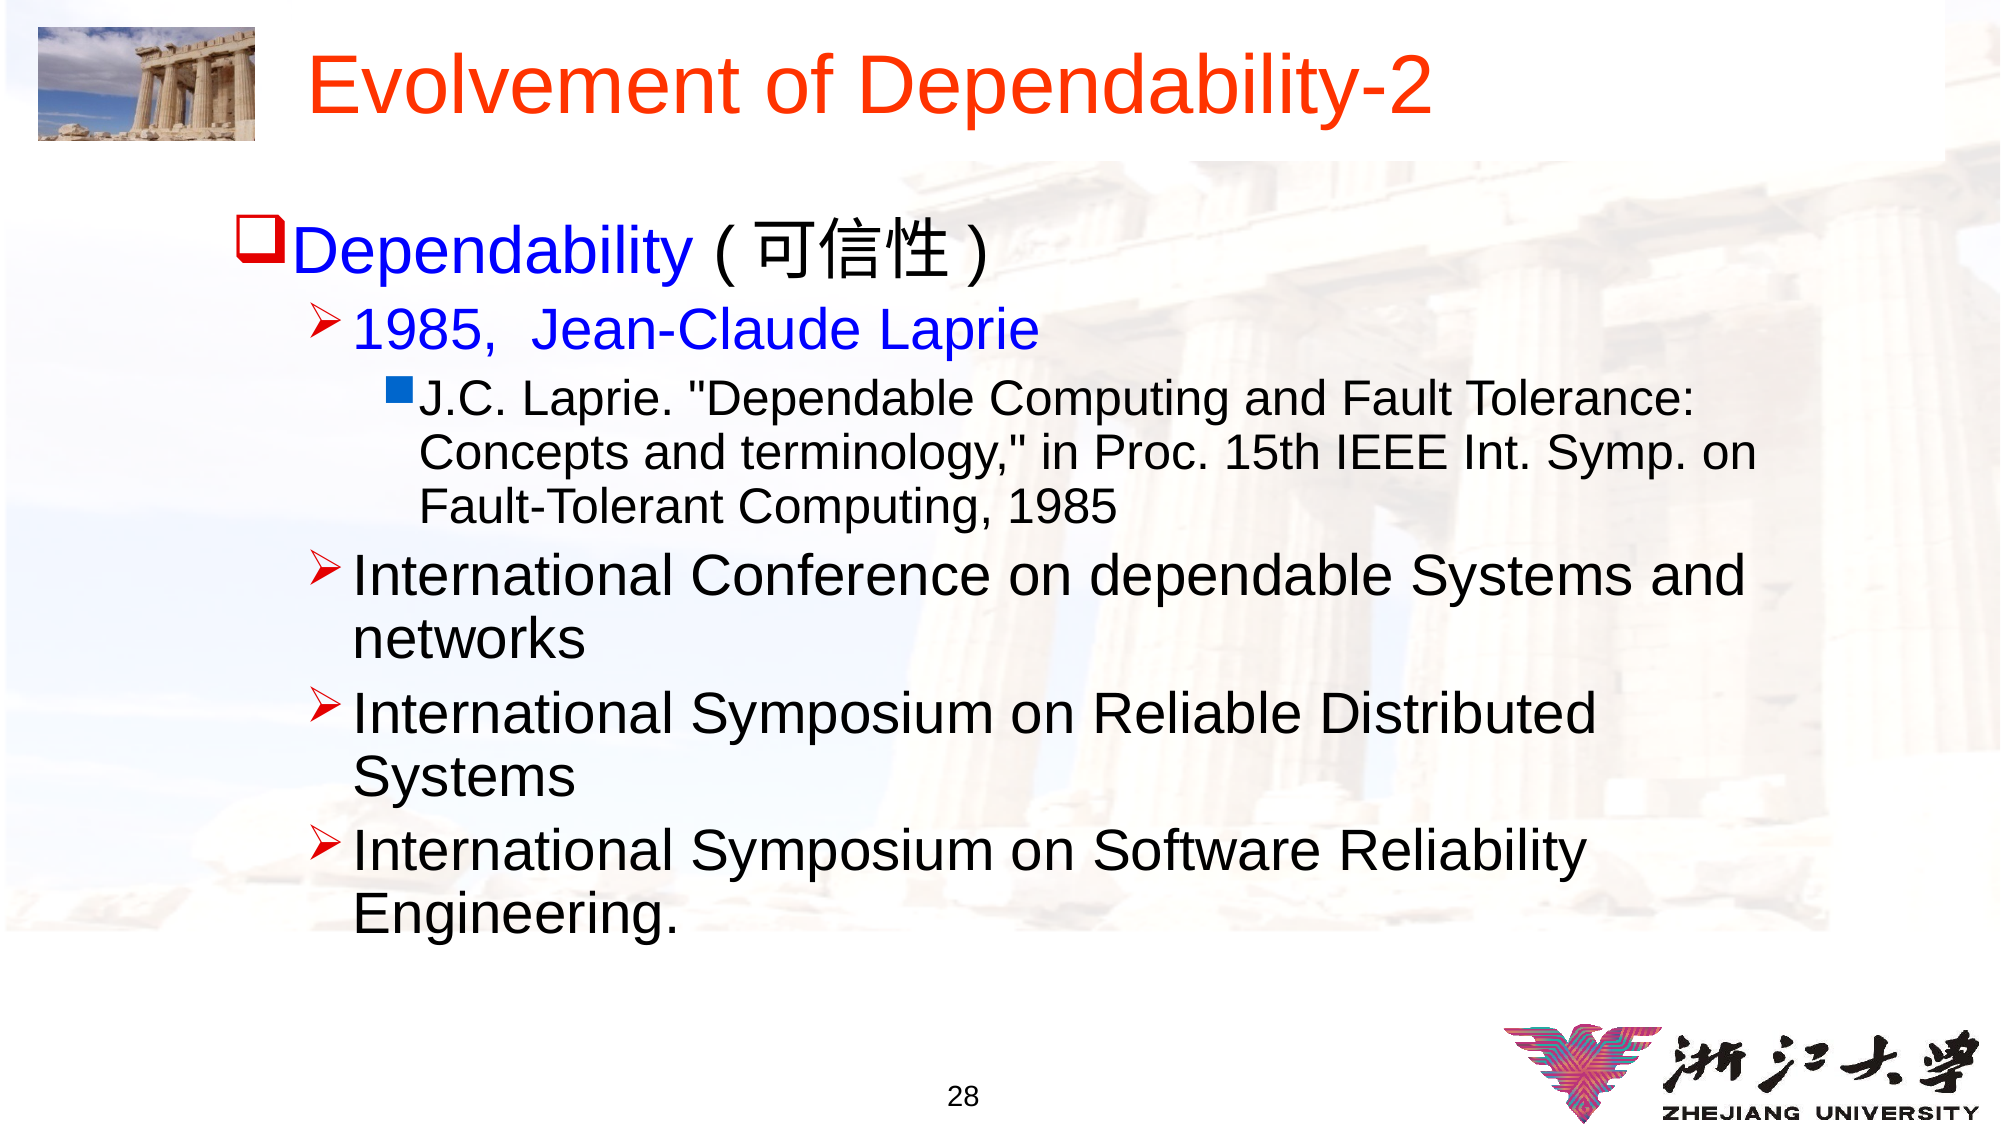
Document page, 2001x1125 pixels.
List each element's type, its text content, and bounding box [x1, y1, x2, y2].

picture [0, 0, 2001, 1125]
title Evolvement of Dependability-2 [291, 0, 1946, 161]
list Dependability (可信性) 1985, Jean-Claude Laprie J.C. Laprie. "Dependable Computing and Fault Tolerance: Concepts and terminology," in Proc. 15th IEEE Int. Symp. on Fault-Tolerant Computing, 1985 International Conference on dependable Systems and networks International Symposium on Reliable Distributed Systems International Symposium on Software Reliability Engineering. [216, 208, 1827, 1024]
